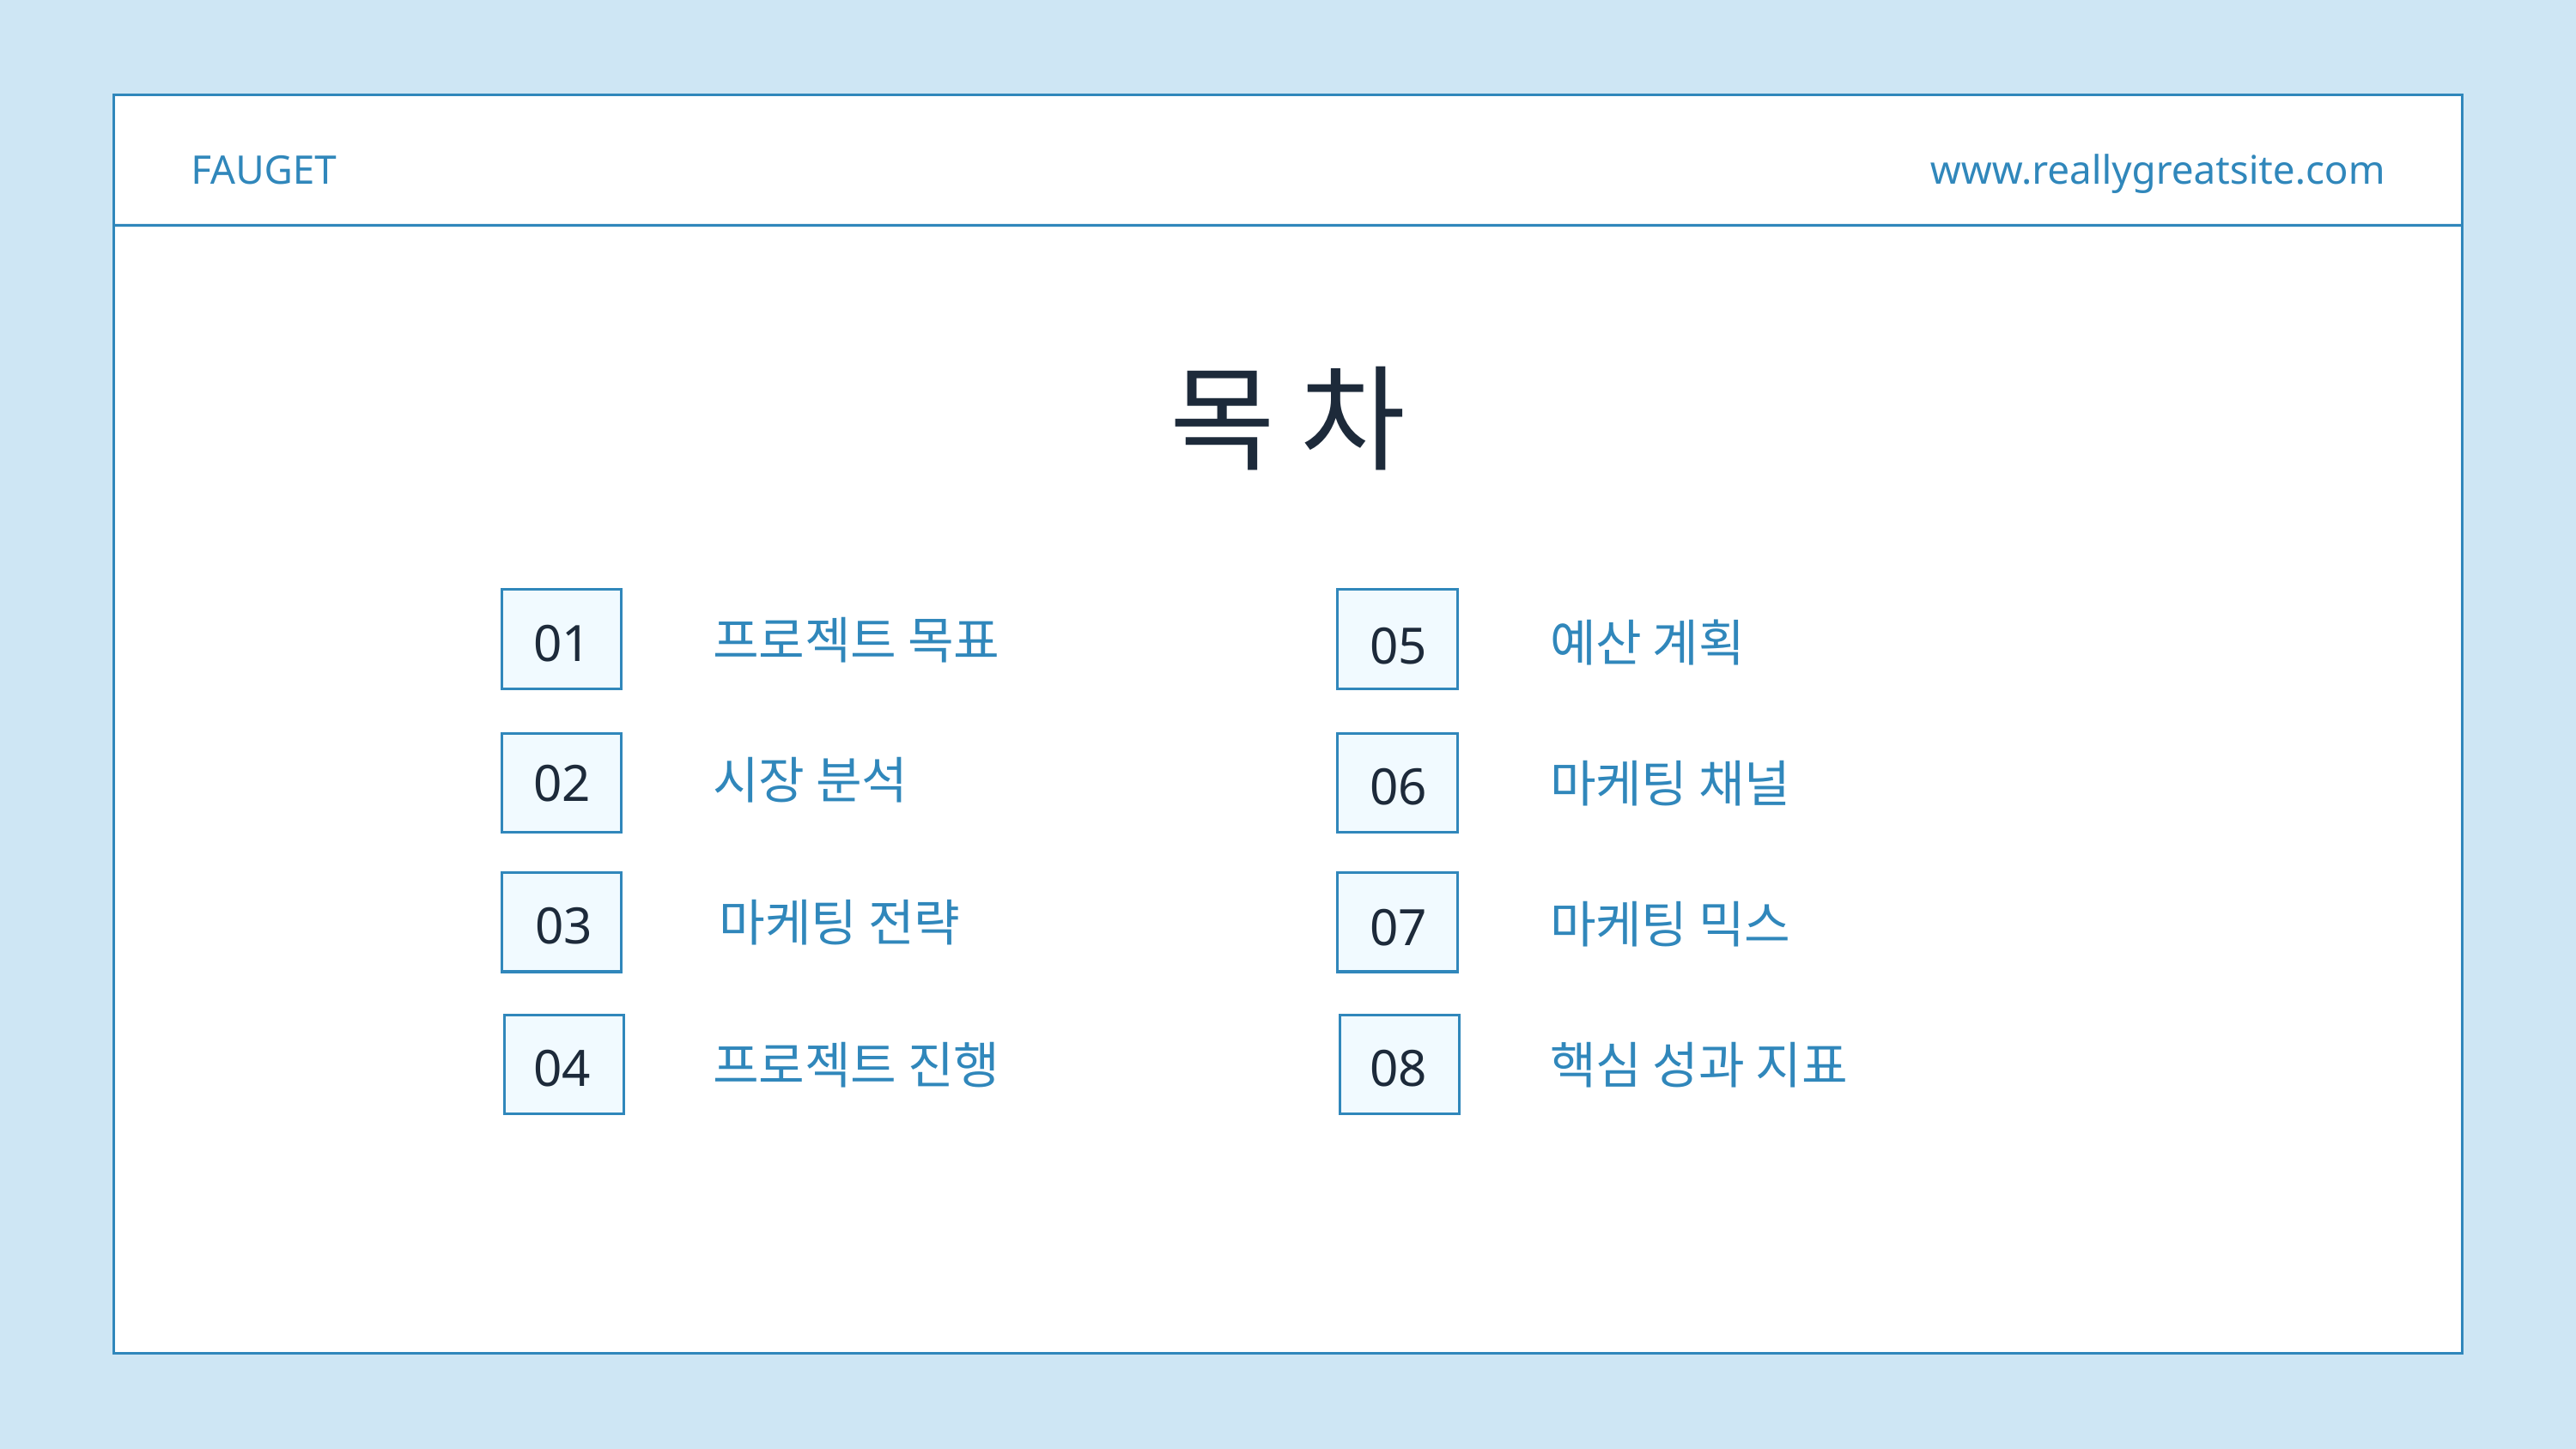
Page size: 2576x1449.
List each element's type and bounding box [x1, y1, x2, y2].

text_box [1337, 589, 1458, 689]
text_box [1340, 1015, 1460, 1115]
text_box [1337, 732, 1458, 833]
text_box [501, 589, 623, 689]
text_box [503, 1015, 624, 1115]
text_box [501, 732, 623, 833]
text_box [113, 94, 2463, 1354]
text_box [501, 872, 623, 973]
text_box [1337, 872, 1458, 973]
